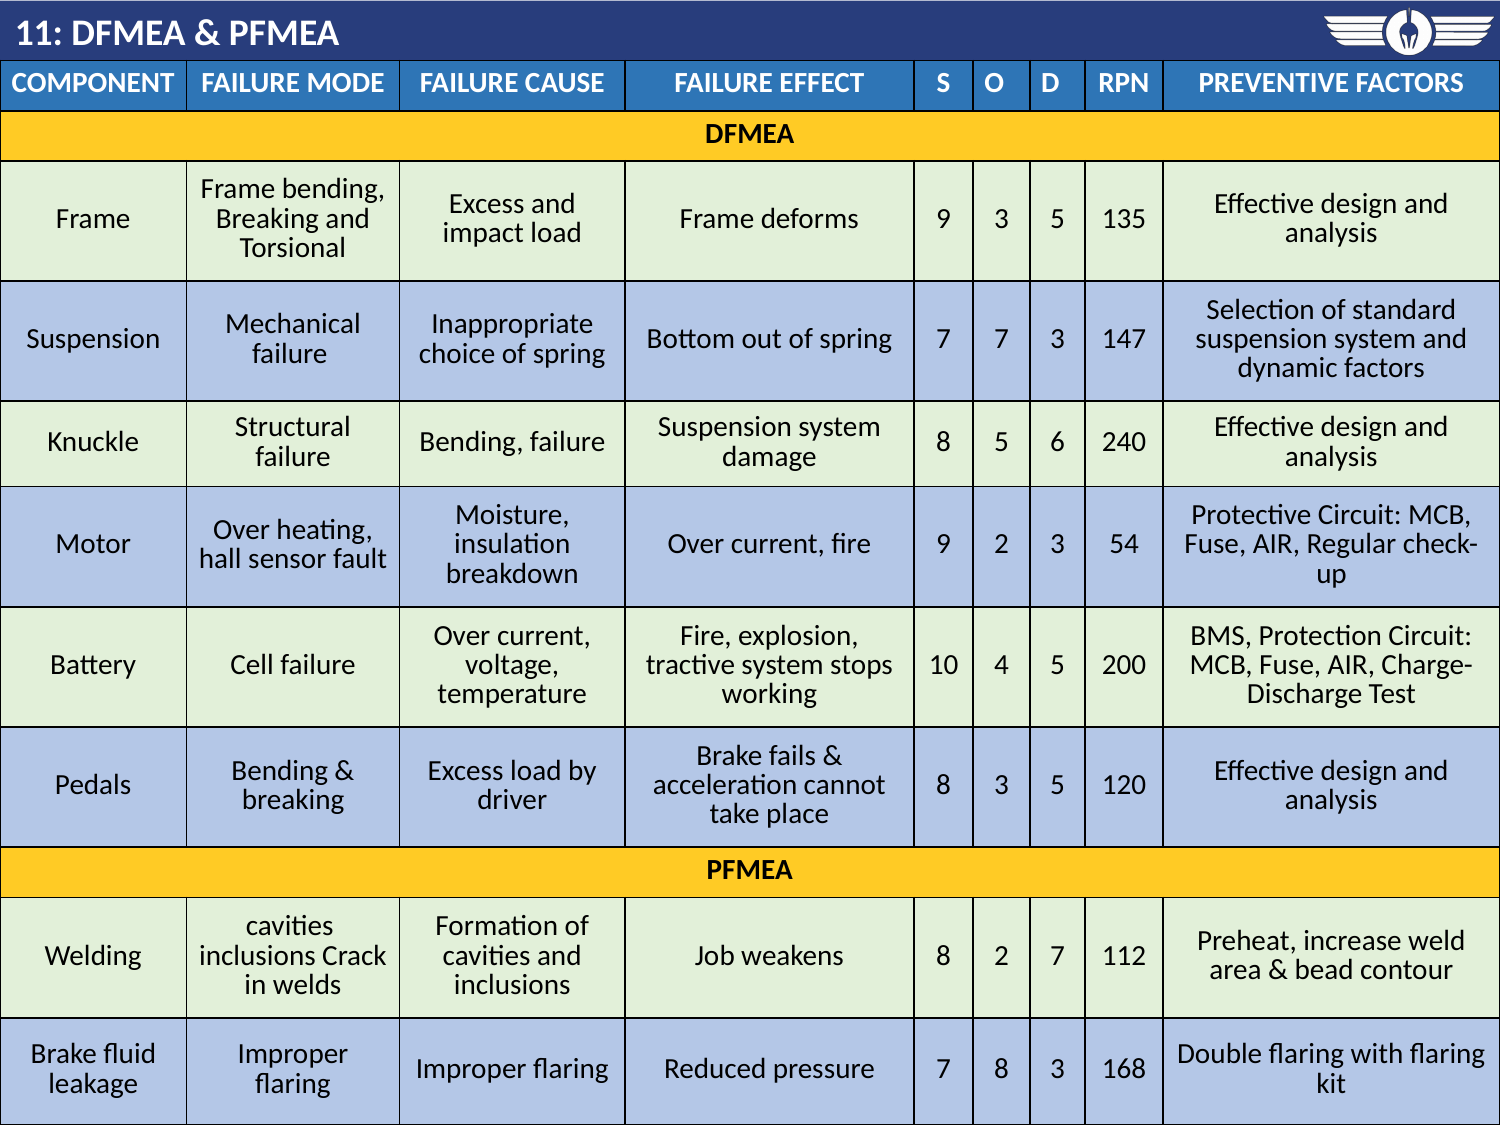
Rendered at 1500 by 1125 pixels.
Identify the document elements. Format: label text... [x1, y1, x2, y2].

table_cell Mechanical failure [187, 282, 399, 400]
table_cell Improper flaring [187, 1019, 399, 1124]
table_cell 8 [915, 898, 972, 1017]
table_cell 8 [915, 402, 972, 486]
table_cell Formation of cavities and inclusions [400, 898, 624, 1017]
table_cell Brake fails & acceleration cannot take place [626, 728, 913, 846]
table_cell 2 [974, 898, 1029, 1017]
table_cell Reduced pressure [626, 1019, 913, 1124]
table_cell Over current, fire [626, 487, 913, 606]
table_cell 120 [1086, 728, 1162, 846]
table_cell Battery [1, 608, 186, 726]
table_cell PFMEA [1, 848, 1499, 897]
table_cell Knuckle [1, 402, 186, 486]
table_cell 5 [974, 402, 1029, 486]
table_cell 5 [1031, 608, 1084, 726]
table_cell Pedals [1, 728, 186, 846]
table_cell 135 [1086, 162, 1162, 280]
table_cell Cell failure [187, 608, 399, 726]
table_cell BMS, Protection Circuit: MCB, Fuse, AIR, Charge-Discharge Test [1164, 608, 1499, 726]
table_cell 3 [1031, 282, 1084, 400]
table_header RPN [1086, 61, 1162, 110]
table_cell 9 [915, 162, 972, 280]
table_cell Structural failure [187, 402, 399, 486]
table_cell 3 [1031, 1019, 1084, 1124]
table_cell Suspension system damage [626, 402, 913, 486]
table_cell 3 [974, 728, 1029, 846]
picture [1319, 0, 1499, 58]
table_cell Job weakens [626, 898, 913, 1017]
table_cell Frame deforms [626, 162, 913, 280]
table_header COMPONENT [1, 61, 186, 110]
table_cell Effective design and analysis [1164, 402, 1499, 486]
table_cell 8 [974, 1019, 1029, 1124]
table_cell 7 [1031, 898, 1084, 1017]
table_cell Moisture, insulation breakdown [400, 487, 624, 606]
table_cell Suspension [1, 282, 186, 400]
table_cell DFMEA [1, 112, 1499, 160]
table_cell Brake fluid leakage [1, 1019, 186, 1124]
table_cell 168 [1086, 1019, 1162, 1124]
table_header D [1031, 61, 1084, 110]
table_cell cavities inclusions Crack in welds [187, 898, 399, 1017]
table_cell Improper flaring [400, 1019, 624, 1124]
table_cell Over current, voltage, temperature [400, 608, 624, 726]
table_cell 6 [1031, 402, 1084, 486]
table_cell 147 [1086, 282, 1162, 400]
table_cell 240 [1086, 402, 1162, 486]
table_cell 10 [915, 608, 972, 726]
table_cell Frame [1, 162, 186, 280]
table_header S [915, 61, 972, 110]
table_cell 8 [915, 728, 972, 846]
table_cell 2 [974, 487, 1029, 606]
table_cell 112 [1086, 898, 1162, 1017]
table_cell 7 [974, 282, 1029, 400]
table_cell 3 [1031, 487, 1084, 606]
table_cell 7 [915, 1019, 972, 1124]
table_cell Frame bending, Breaking and Torsional [187, 162, 399, 280]
table_header FAILURE CAUSE [400, 61, 624, 110]
table_cell 9 [915, 487, 972, 606]
table_cell Protective Circuit: MCB, Fuse, AIR, Regular check-up [1164, 487, 1499, 606]
table_cell Bottom out of spring [626, 282, 913, 400]
table_cell 200 [1086, 608, 1162, 726]
table_cell Effective design and analysis [1164, 728, 1499, 846]
table_cell Preheat, increase weld area & bead contour [1164, 898, 1499, 1017]
table_cell 5 [1031, 728, 1084, 846]
table_cell Fire, explosion, tractive system stops working [626, 608, 913, 726]
text_box 11: DFMEA & PFMEA [0, 0, 1500, 60]
table_cell Over heating, hall sensor fault [187, 487, 399, 606]
table_header PREVENTIVE FACTORS [1164, 61, 1499, 110]
table_cell Bending, failure [400, 402, 624, 486]
table_cell Welding [1, 898, 186, 1017]
table_cell Excess and impact load [400, 162, 624, 280]
table_cell Inappropriate choice of spring [400, 282, 624, 400]
table_cell 3 [974, 162, 1029, 280]
table_cell Excess load by driver [400, 728, 624, 846]
table_cell 4 [974, 608, 1029, 726]
table_cell 54 [1086, 487, 1162, 606]
table_cell Selection of standard suspension system and dynamic factors [1164, 282, 1499, 400]
table_cell Effective design and analysis [1164, 162, 1499, 280]
table_cell 5 [1031, 162, 1084, 280]
table_header O [974, 61, 1029, 110]
table_header FAILURE MODE [187, 61, 399, 110]
table_cell 7 [915, 282, 972, 400]
table_header FAILURE EFFECT [626, 61, 913, 110]
table_cell Bending & breaking [187, 728, 399, 846]
table_cell Motor [1, 487, 186, 606]
table_cell Double flaring with flaring kit [1164, 1019, 1499, 1124]
